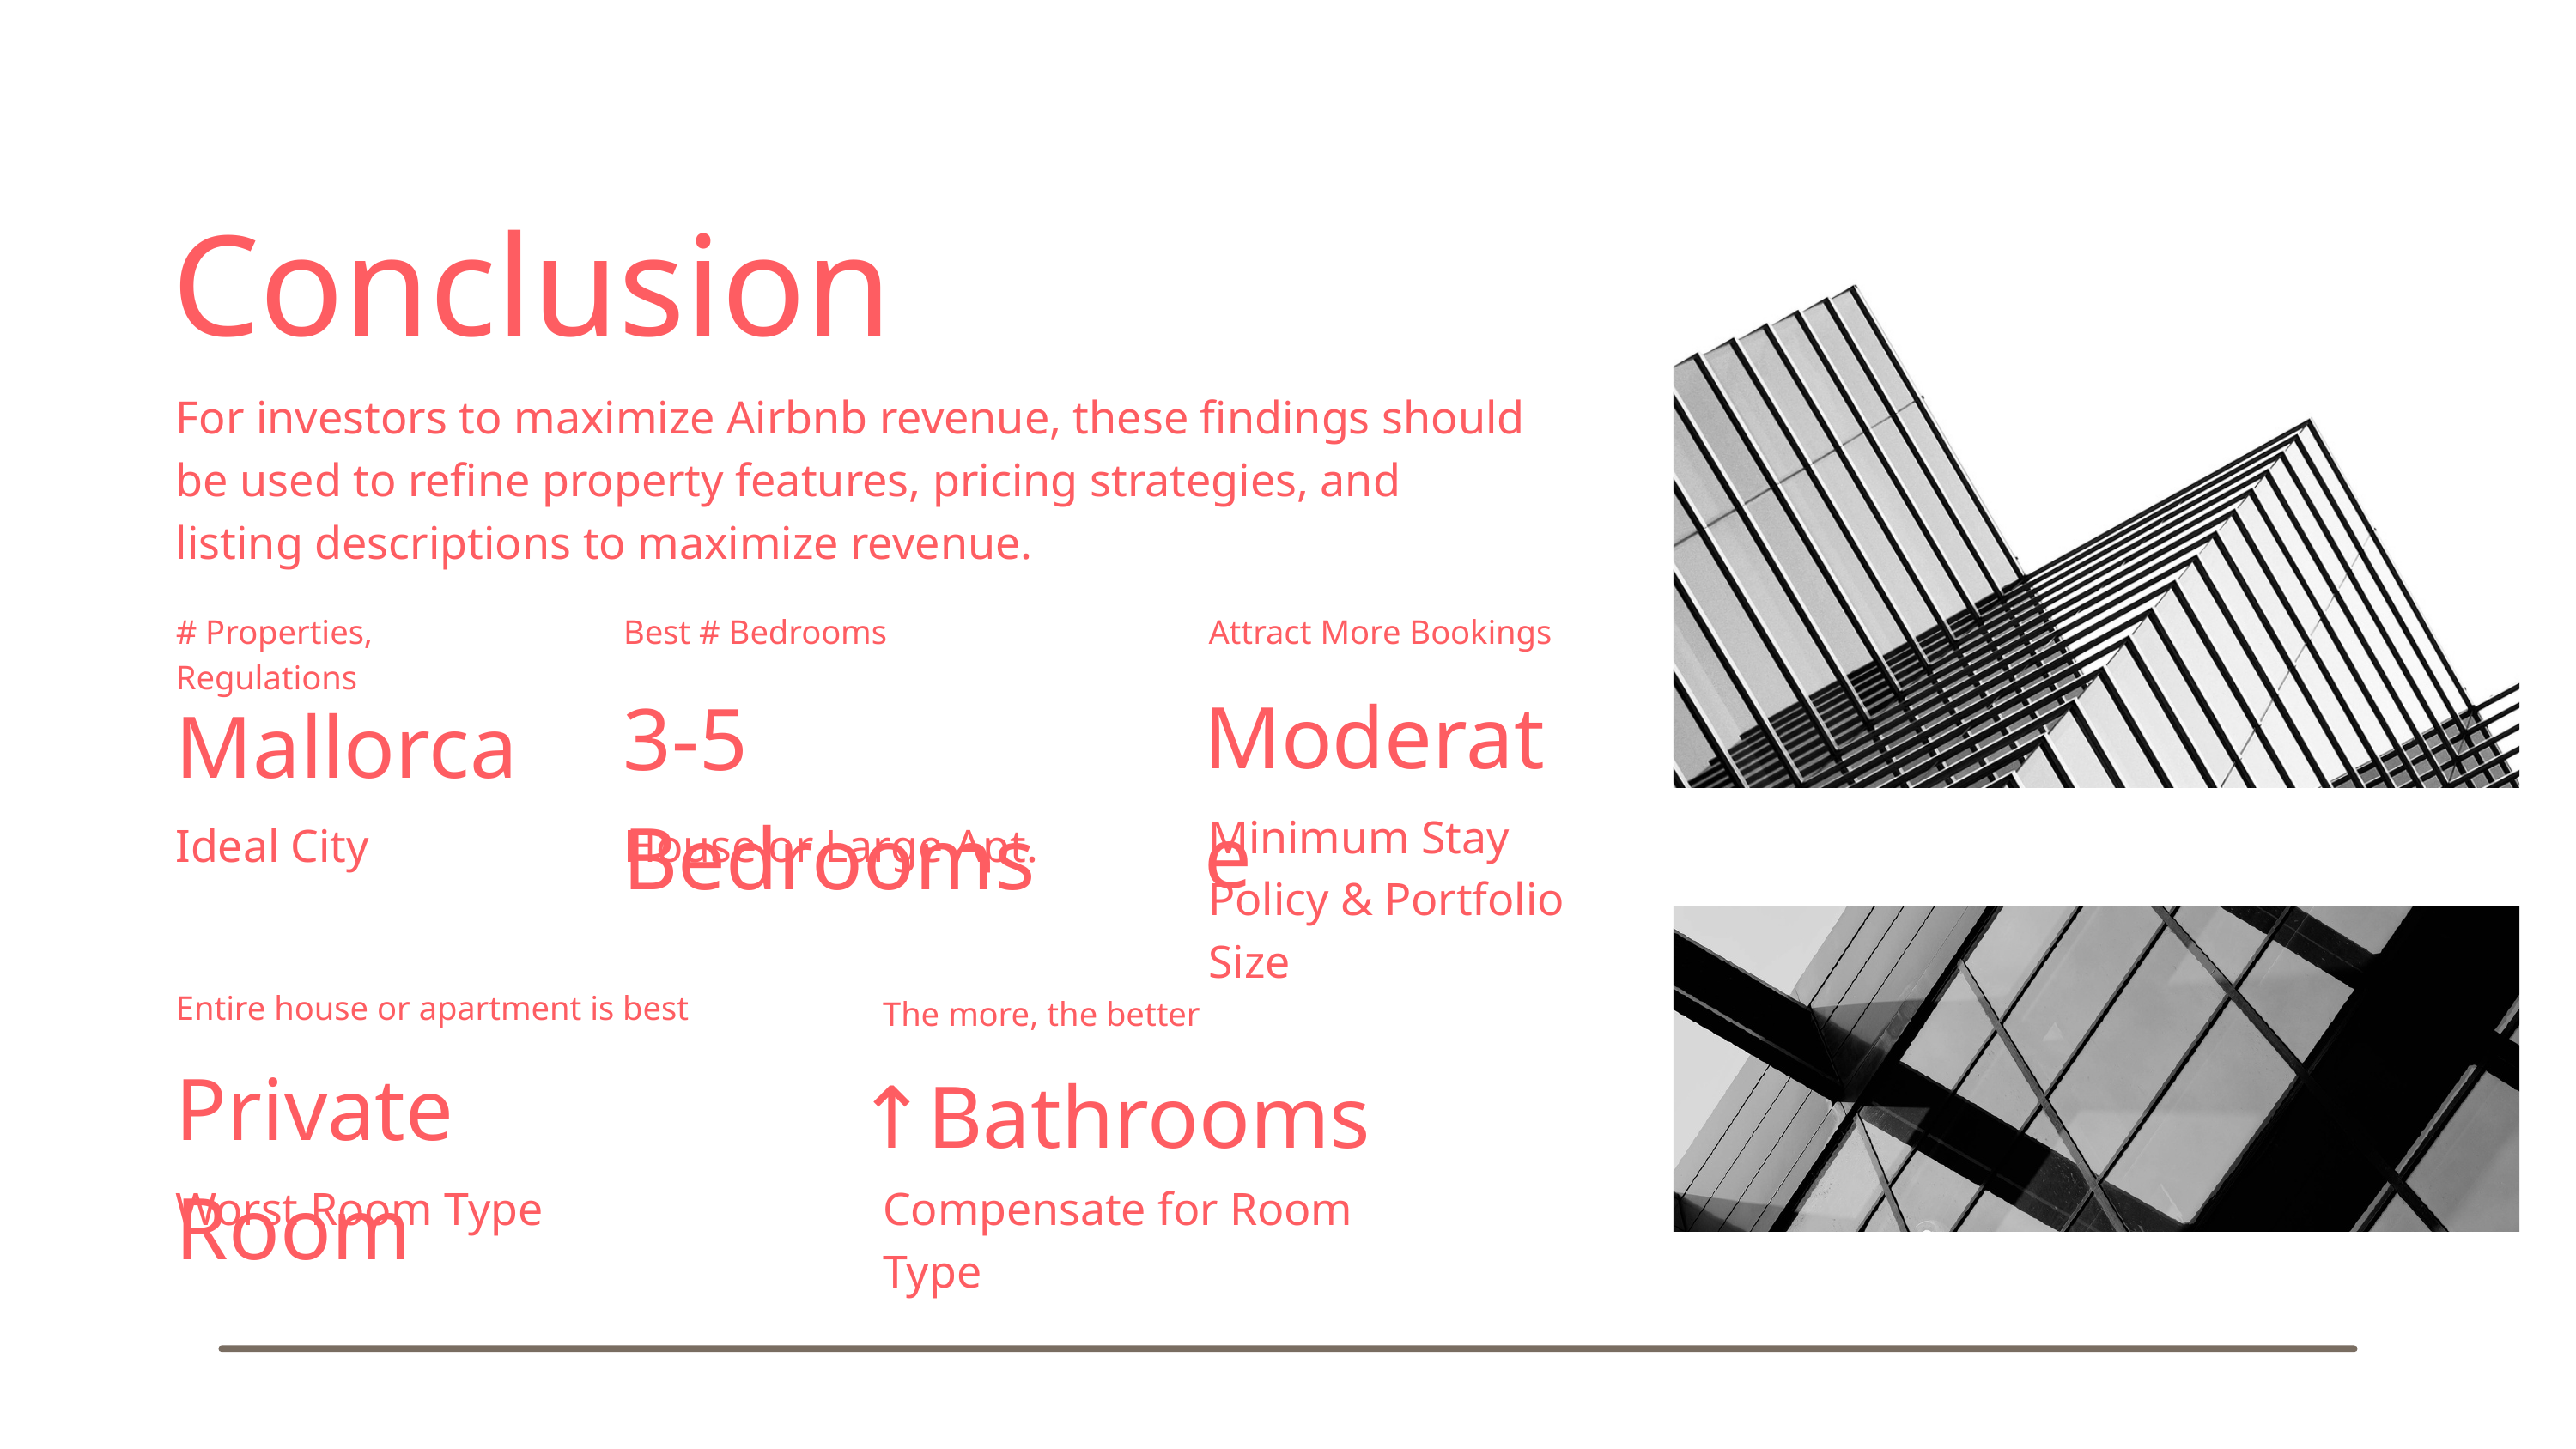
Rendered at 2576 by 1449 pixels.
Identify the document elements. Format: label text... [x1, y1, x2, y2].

text_box Entire house or apartment is best [175, 980, 702, 1028]
text_box [1673, 906, 2520, 1232]
text_box Compensate for Room Type [883, 1172, 1440, 1297]
text_box Private Room [175, 1039, 702, 1277]
text_box Attract More Bookings [1208, 605, 1578, 652]
text_box The more, the better [883, 986, 1287, 1033]
text_box Best # Bedrooms [623, 605, 1028, 652]
text_box # Properties, Regulations [175, 605, 557, 697]
text_box ↑Bathrooms [856, 1046, 1425, 1165]
text_box Worst Room Type [175, 1172, 652, 1234]
text_box House or Large Apt. [623, 809, 1041, 934]
text_box 3-5 Bedrooms [623, 668, 1161, 906]
text_box [1673, 235, 2520, 788]
text_box Ideal City [175, 809, 519, 871]
text_box Minimum Stay Policy & Portfolio Size [1208, 800, 1626, 987]
text_box Moderate [1204, 666, 1574, 906]
text_box Mallorca [175, 697, 557, 795]
text_box For investors to maximize Airbnb revenue, these findings should be used to refine property features, pricing strategies, and listing descriptions to maximize revenue. [175, 379, 1532, 568]
text_box Conclusion [172, 168, 1485, 364]
